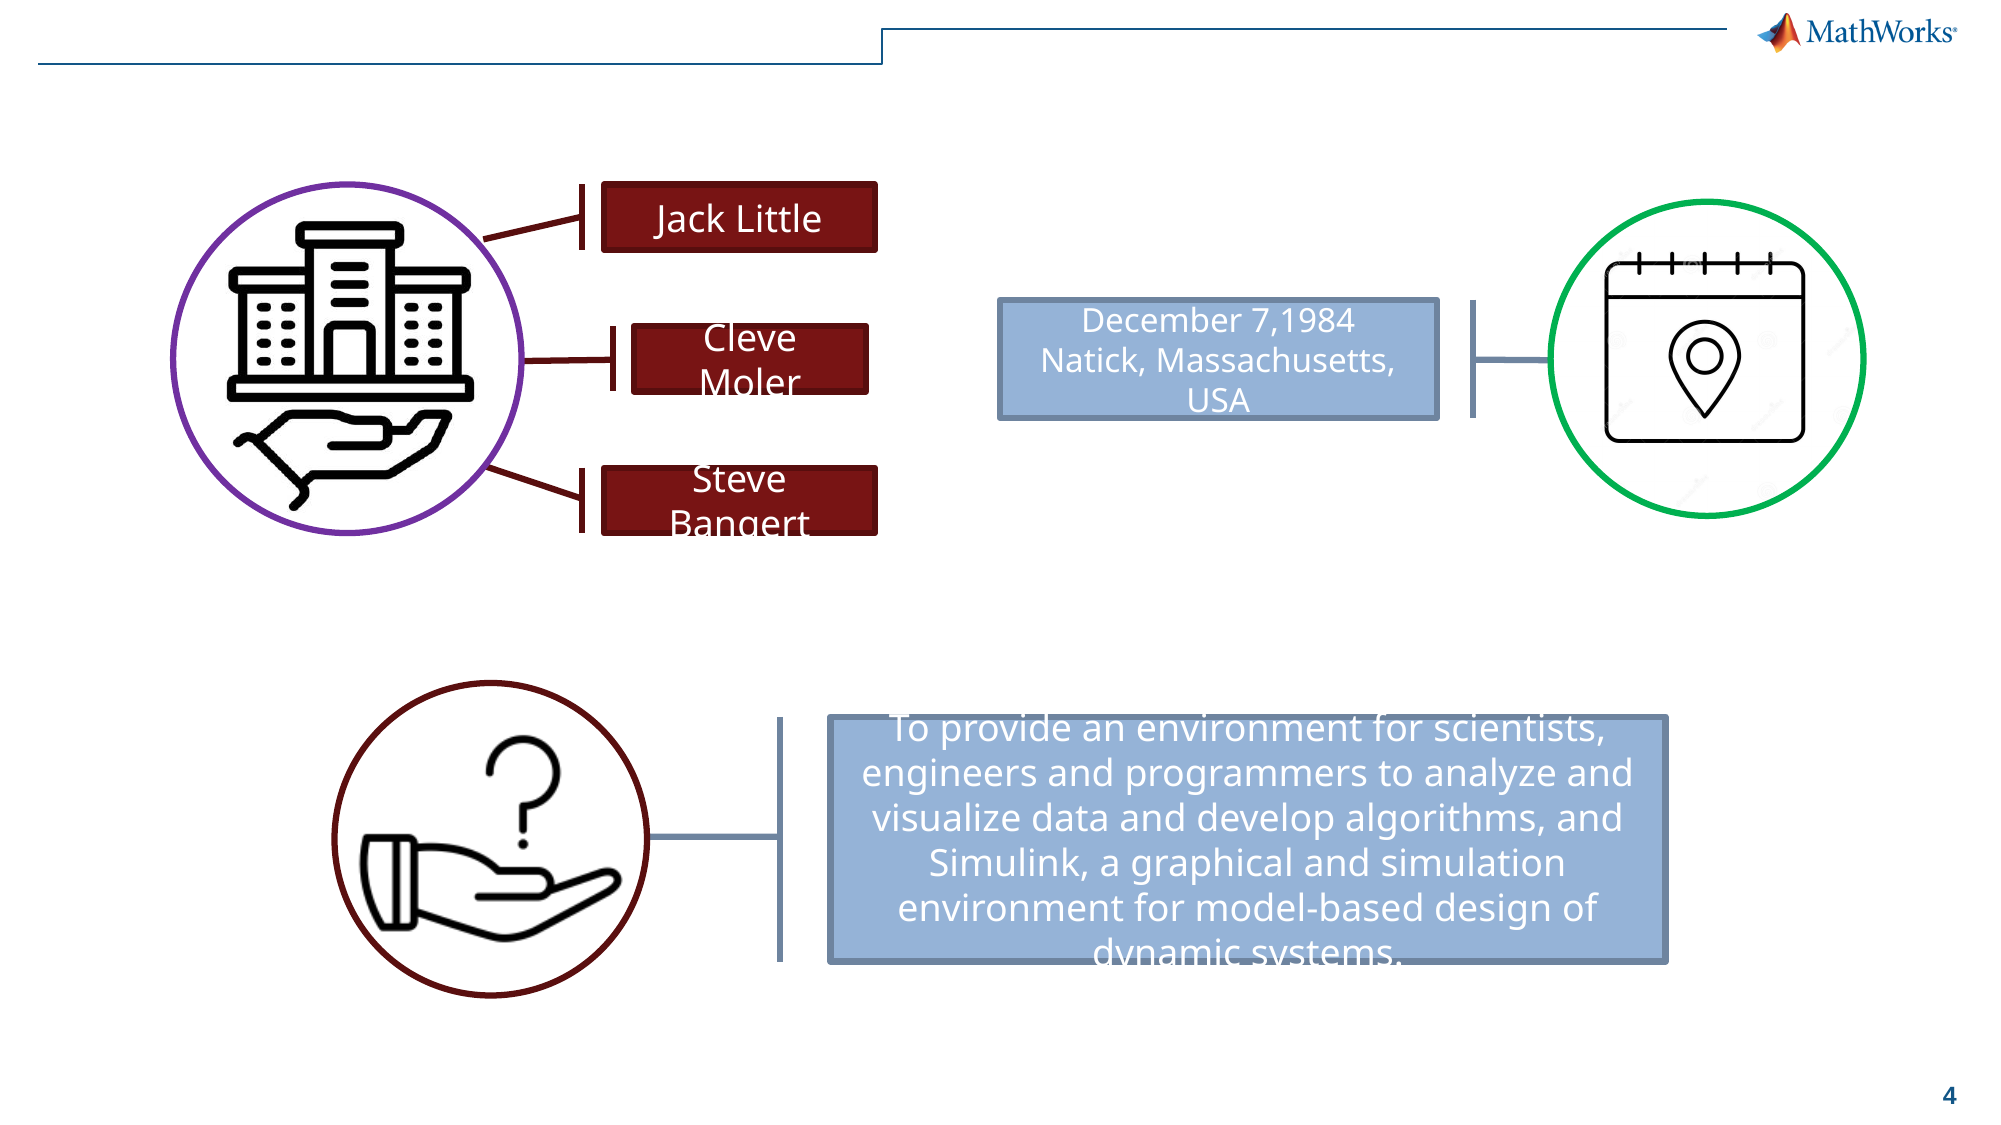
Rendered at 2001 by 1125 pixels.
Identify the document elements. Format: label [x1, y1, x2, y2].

text_box [172, 184, 875, 534]
text_box [999, 201, 1864, 517]
picture [1751, 3, 1970, 63]
text_box [334, 682, 1666, 996]
